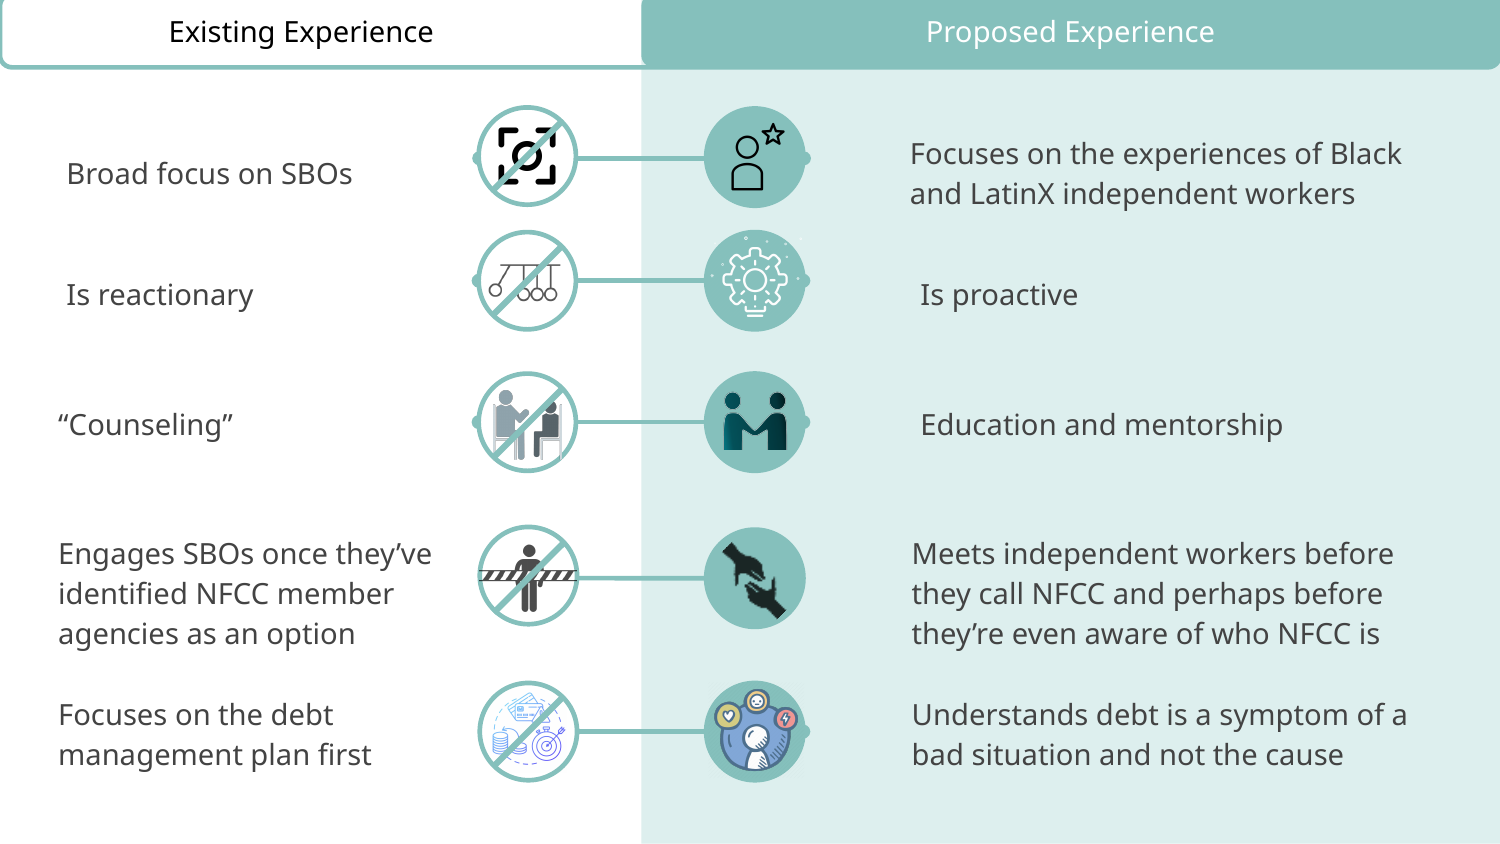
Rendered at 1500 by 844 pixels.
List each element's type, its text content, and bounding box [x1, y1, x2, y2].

text_box Proposed Experience [641, 0, 1500, 68]
text_box [571, 708, 578, 756]
text_box Is proactive [905, 256, 1236, 327]
text_box Education and mentorship [905, 385, 1316, 456]
picture [705, 233, 804, 317]
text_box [478, 231, 577, 330]
text_box [706, 373, 804, 421]
text_box [641, 60, 1500, 844]
text_box [707, 431, 716, 452]
text_box Existing Experience [0, 0, 650, 68]
text_box Focuses on the experiences of Black and LatinX independent workers [894, 115, 1449, 226]
text_box Engages SBOs once they’ve identified NFCC member agencies as an option Focuses on the debt management plan first [43, 514, 454, 786]
text_box Meets independent workers before they call NFCC and perhaps before they’re even aware of who NFCC is Understands debt is a symptom of a bad situation and not the cause [896, 514, 1447, 786]
text_box “Counseling” [43, 385, 295, 456]
text_box [734, 325, 775, 330]
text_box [493, 543, 564, 613]
picture [706, 529, 804, 627]
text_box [493, 696, 564, 767]
picture [713, 118, 803, 194]
text_box [733, 201, 776, 206]
text_box [719, 428, 804, 471]
text_box [506, 682, 550, 688]
picture [707, 681, 806, 780]
text_box Broad focus on SBOs [51, 135, 428, 206]
text_box [727, 108, 783, 117]
picture [489, 690, 567, 774]
text_box Is reactionary [51, 256, 287, 327]
picture [720, 391, 790, 450]
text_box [478, 373, 577, 472]
text_box [479, 711, 484, 752]
picture [479, 529, 578, 628]
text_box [478, 107, 577, 205]
